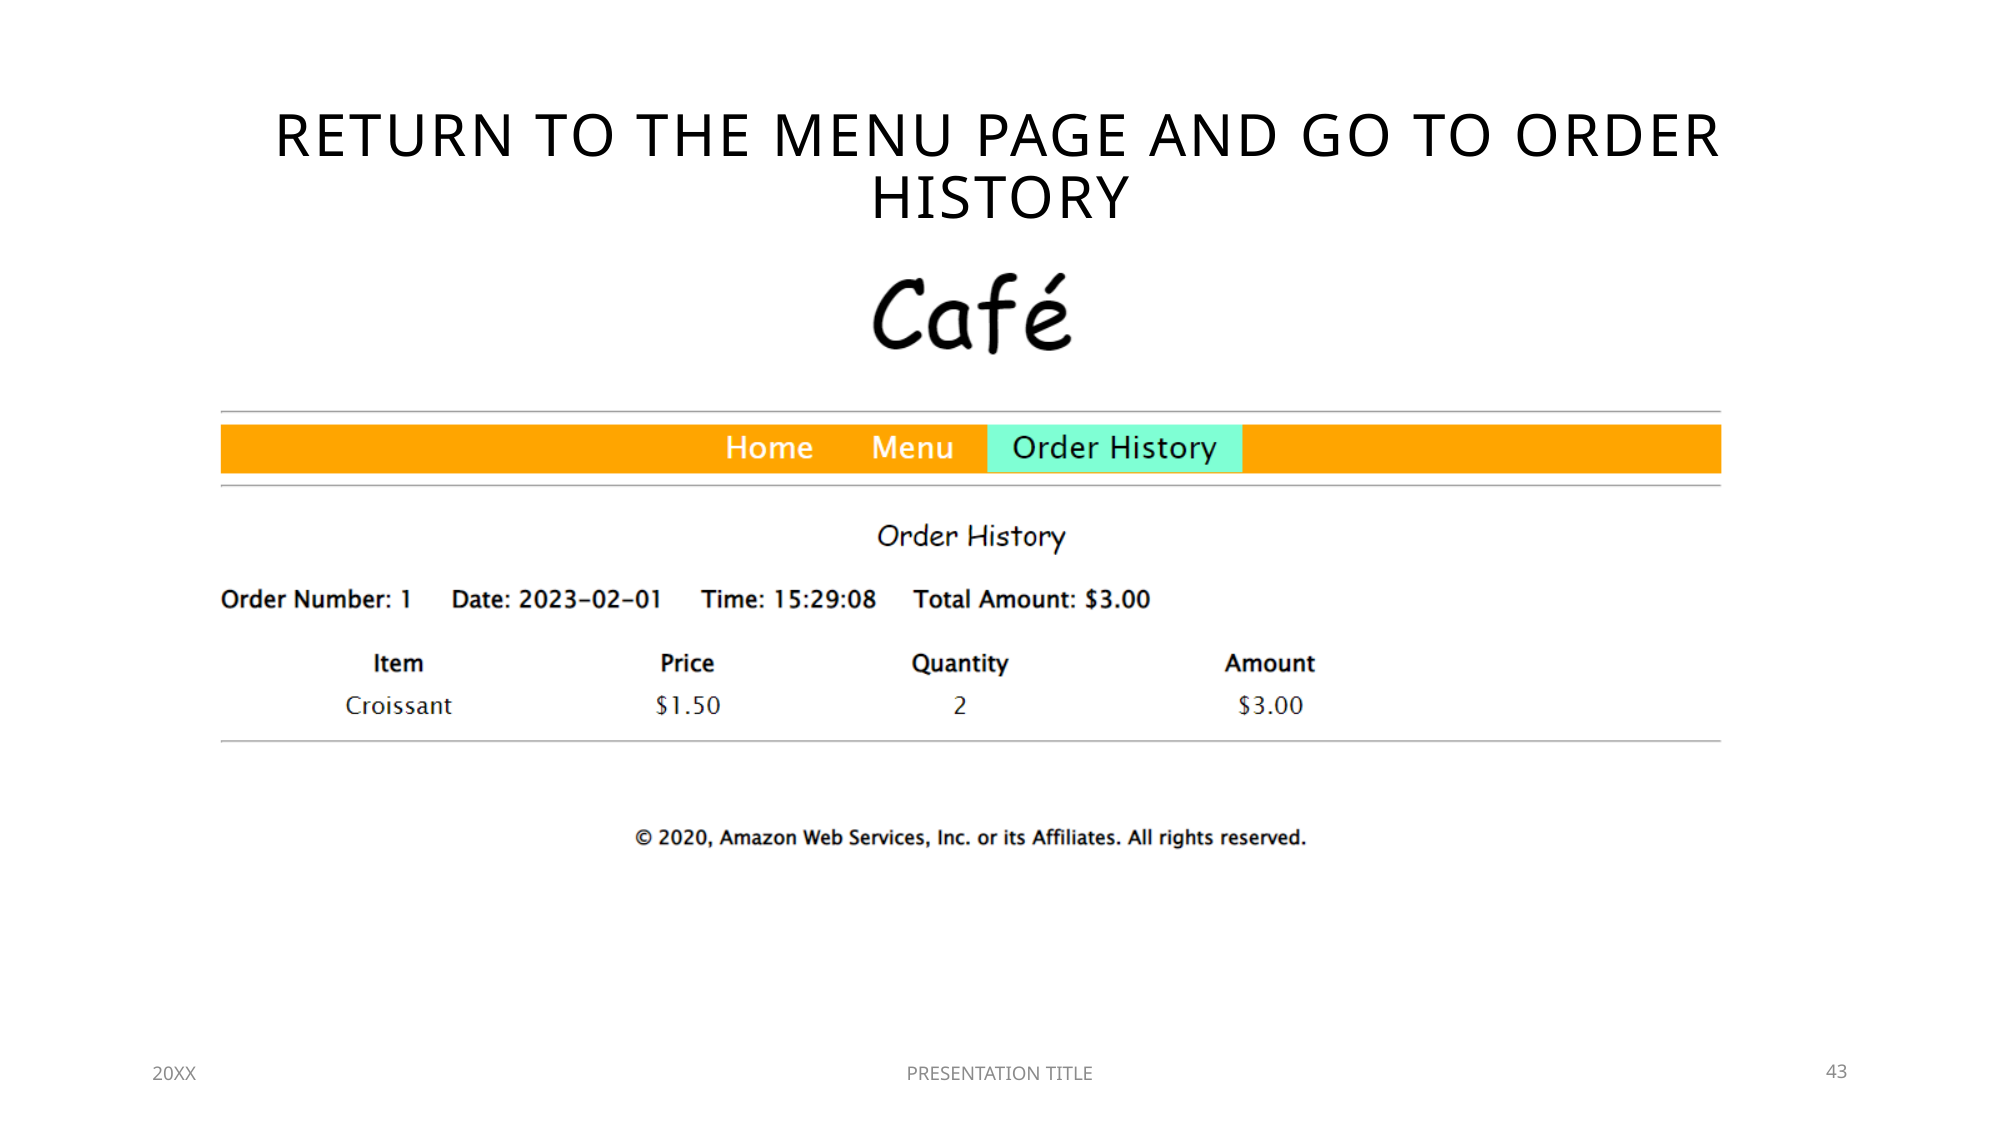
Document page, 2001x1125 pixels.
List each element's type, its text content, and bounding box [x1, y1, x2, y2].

footer PRESENTATION TITLE [662, 1042, 1338, 1103]
title Return to the menu page and go to order history [137, 59, 1863, 278]
slide_number 43 [1412, 1042, 1863, 1103]
slide_number 20XX [137, 1042, 588, 1103]
picture [181, 233, 1819, 892]
